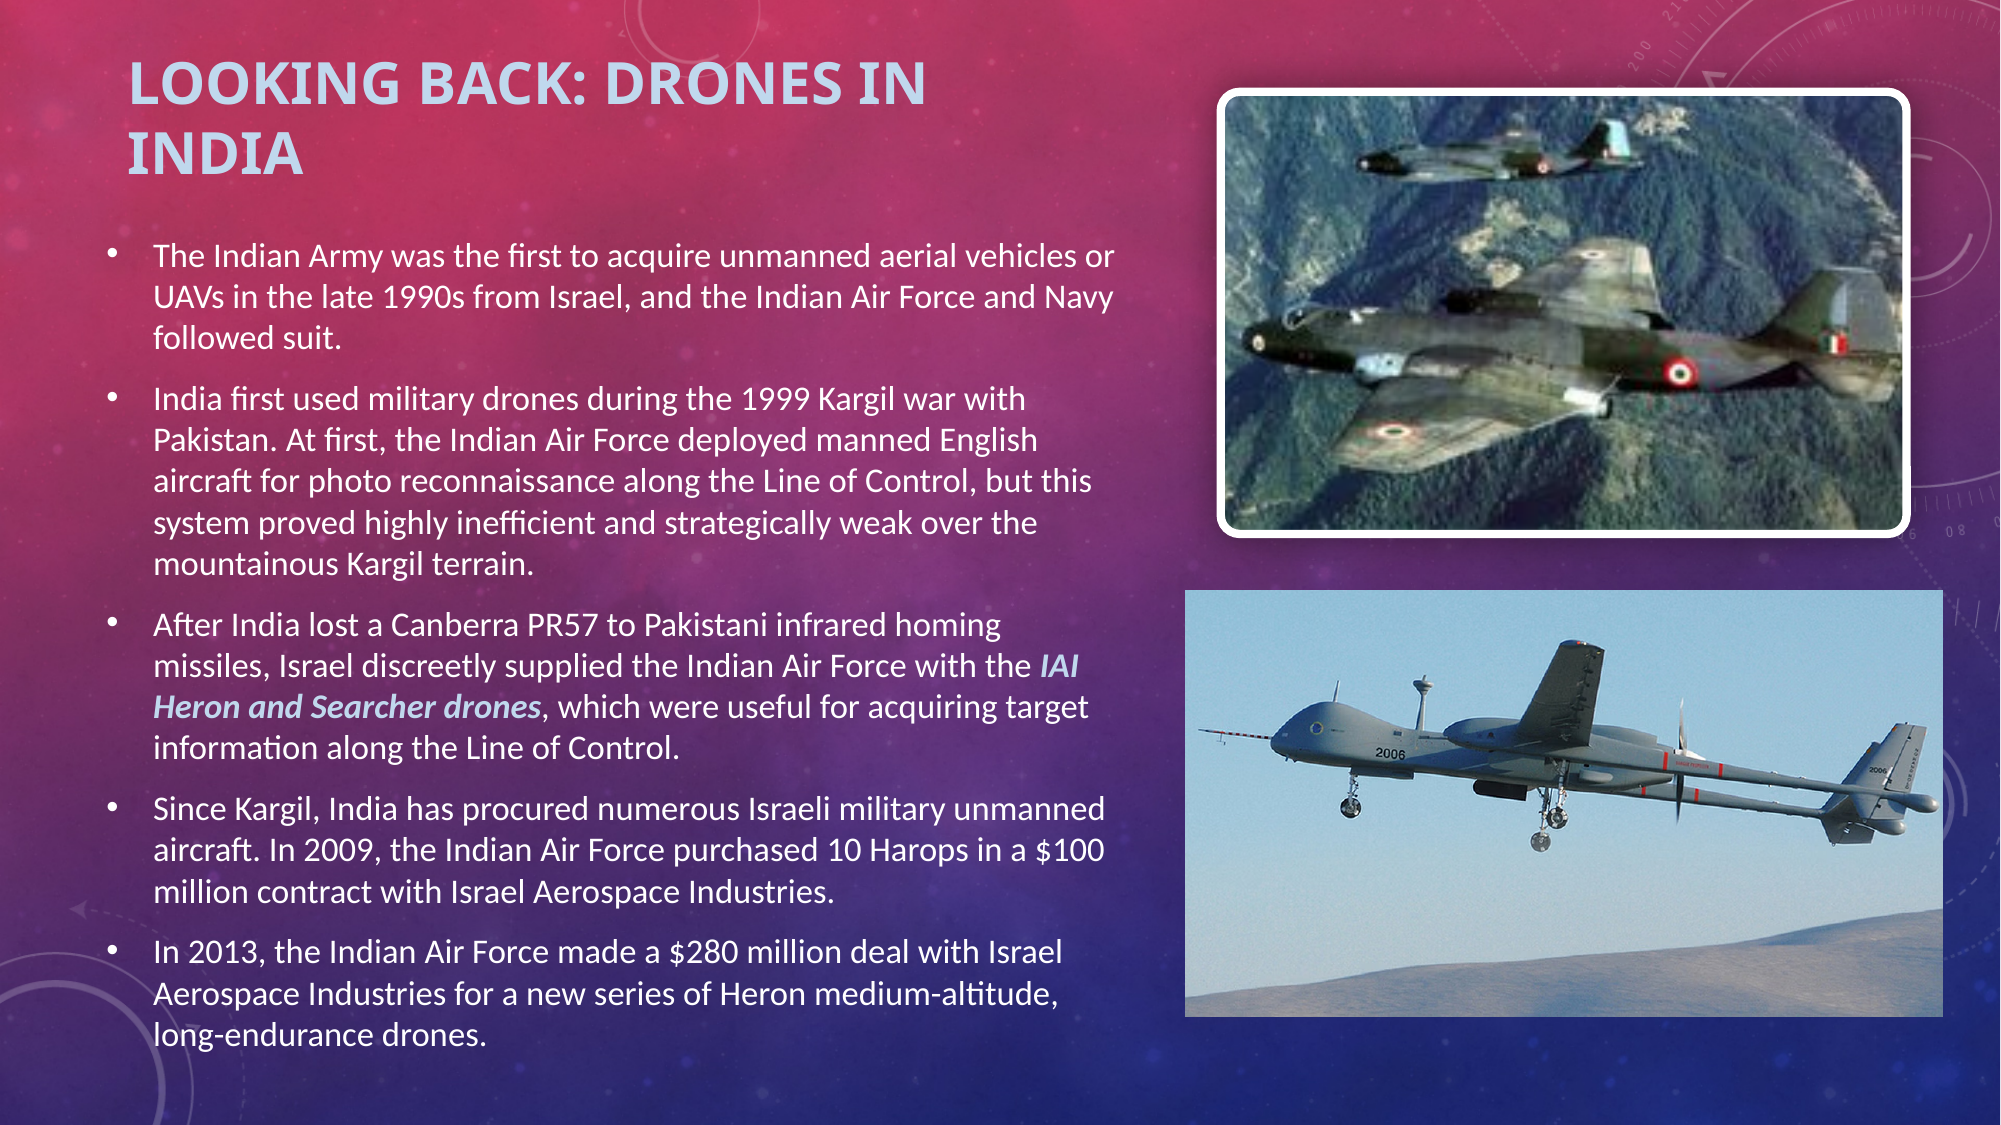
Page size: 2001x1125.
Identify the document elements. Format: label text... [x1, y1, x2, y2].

title Looking Back: Drones In India [112, 63, 1073, 194]
list The Indian Army was the first to acquire unmanned aerial vehicles or UAVs in the late 1990s from Israel, and the Indian Air Force and Navy followed suit. India first used military drones during the 1999 Kargil war with Pakistan. At first, the Indian Air Force deployed manned English aircraft for photo reconnaissance along the Line of Control, but this system proved highly inefficient and strategically weak over the mountainous Kargil terrain. After India lost a Canberra PR57 to Pakistani infrared homing missiles, Israel discreetly supplied the Indian Air Force with the IAI Heron and Searcher drones, which were useful for acquiring target information along the Line of Control. Since Kargil, India has procured numerous Israeli military unmanned aircraft. In 2009, the Indian Air Force purchased 10 Harops in a $100 million contract with Israel Aerospace Industries. In 2013, the Indian Air Force made a $280 million deal with Israel Aerospace Industries for a new series of Heron medium-altitude, long-endurance drones. [91, 224, 1142, 1062]
picture [0, 0, 2001, 1125]
